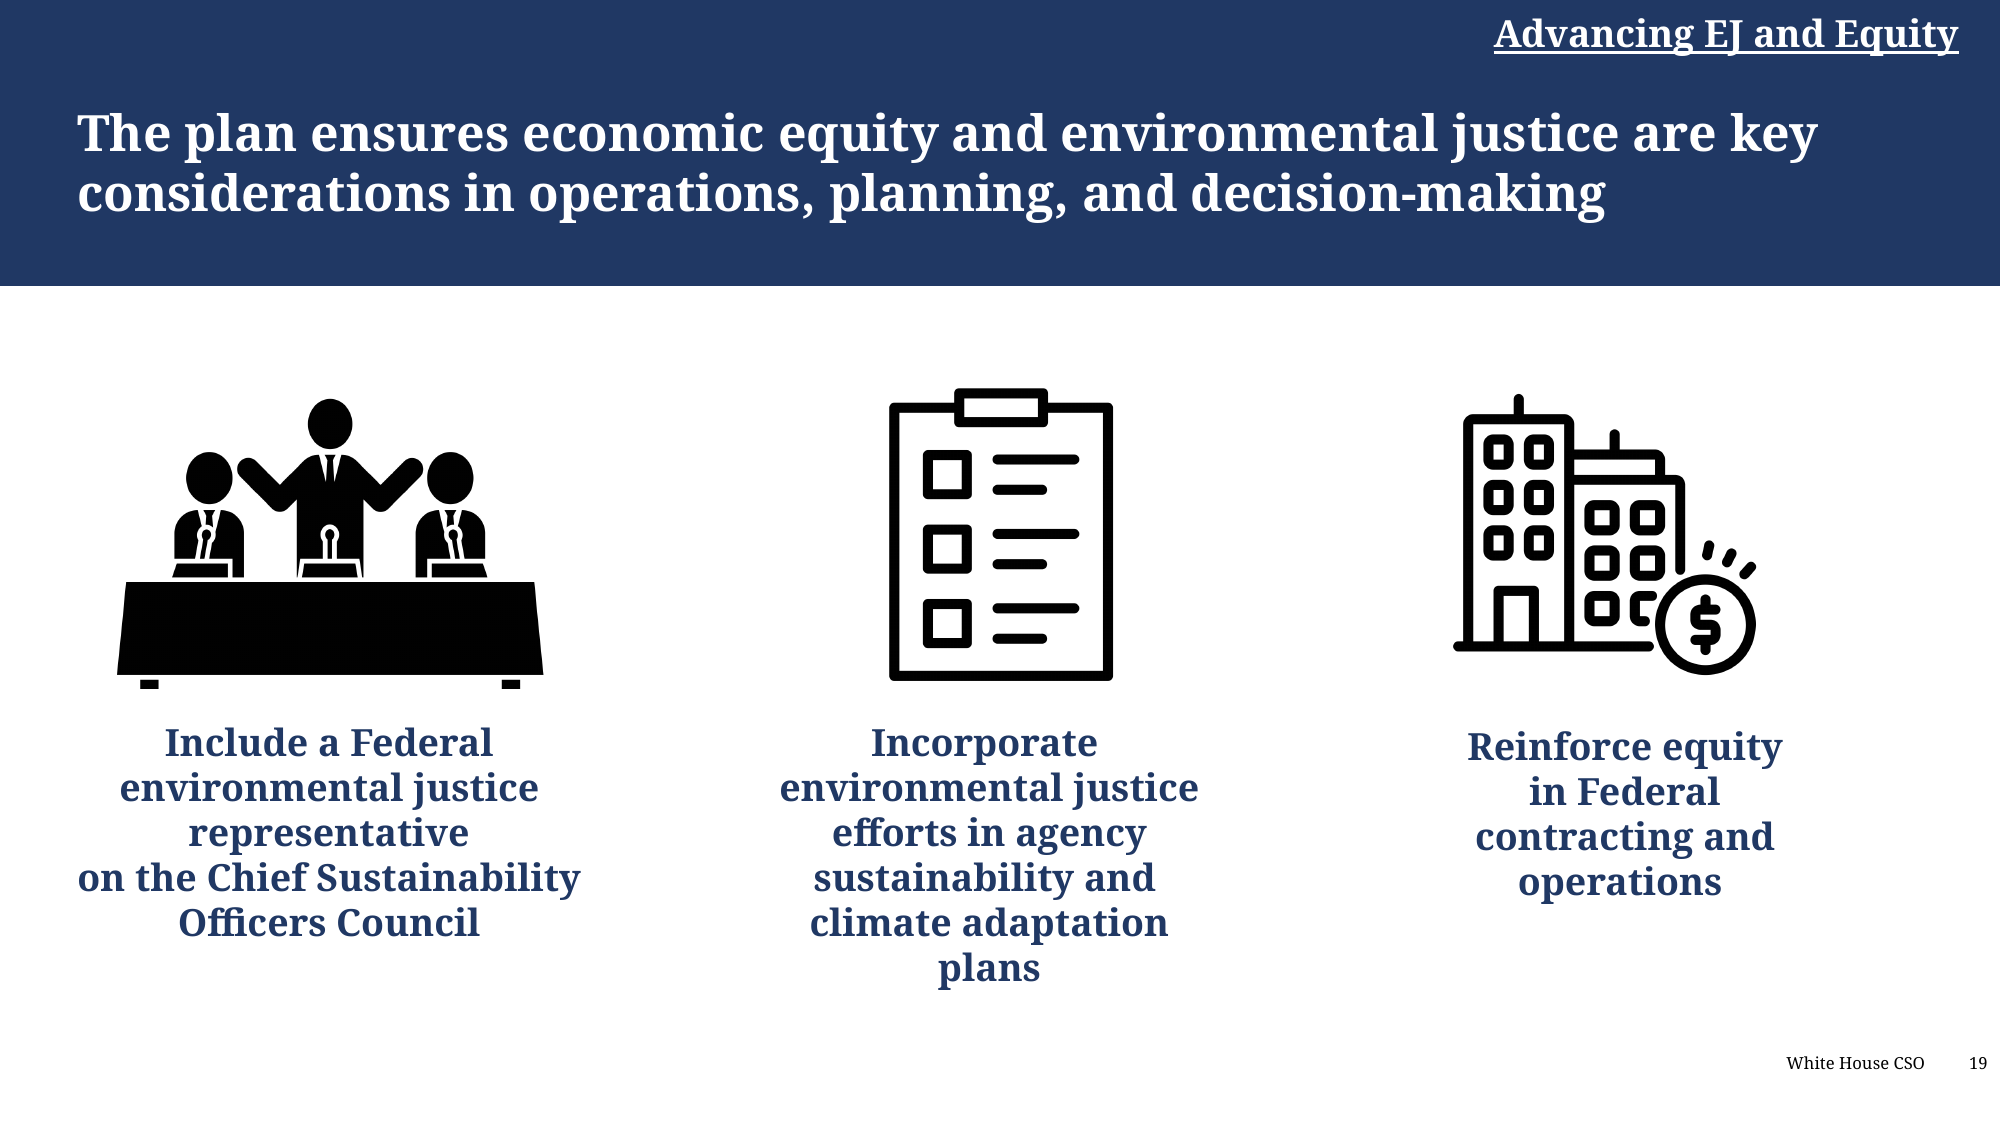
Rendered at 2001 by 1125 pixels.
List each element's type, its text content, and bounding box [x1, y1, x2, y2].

picture [1442, 373, 1766, 696]
text_box Advancing EJ and Equity [1478, 3, 1974, 63]
text_box Include a Federal environmental justice representative on the Chief Sustainability Officers Council [62, 711, 597, 952]
text_box [0, 0, 2000, 286]
picture [93, 285, 567, 760]
text_box Reinforce equity in Federal contracting and operations [1443, 715, 1808, 911]
picture [839, 373, 1163, 696]
text_box The plan ensures economic equity and environmental justice are key considerations in operations, planning, and decision-making [62, 94, 1935, 229]
text_box Incorporate environmental justice efforts in agency sustainability and climate adaptation plans [757, 711, 1222, 997]
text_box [1757, 1045, 2000, 1081]
